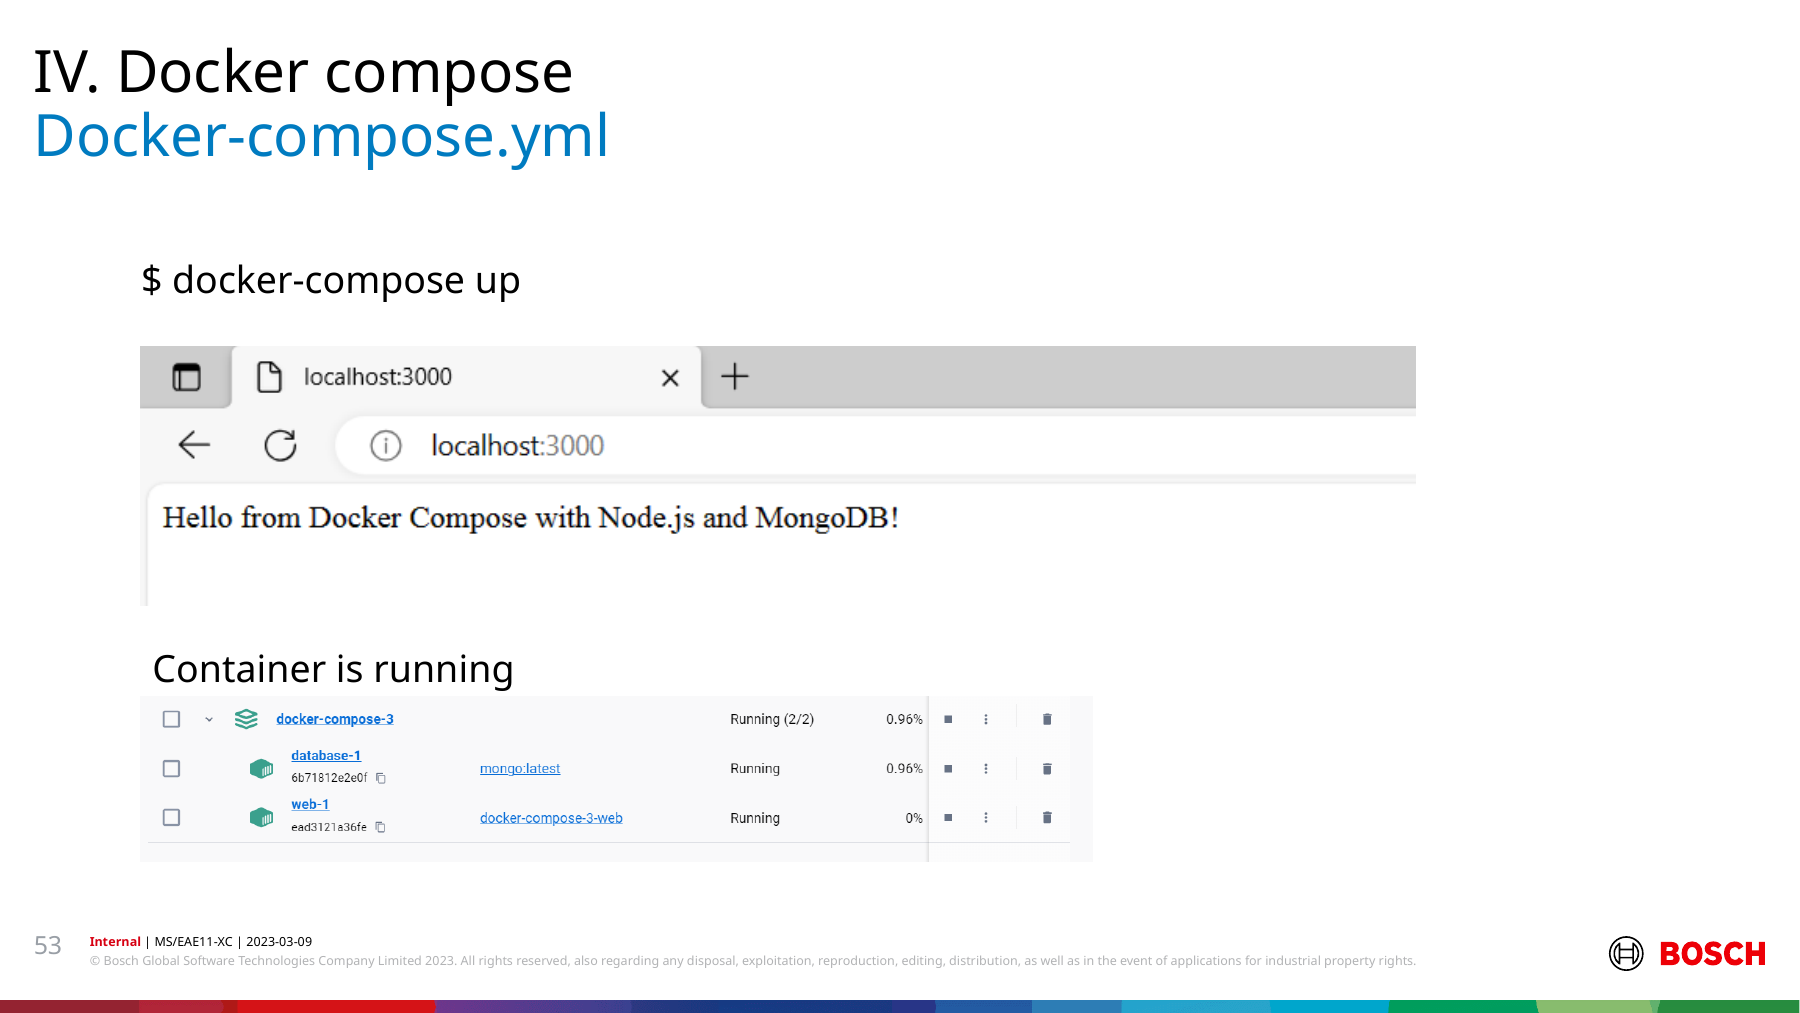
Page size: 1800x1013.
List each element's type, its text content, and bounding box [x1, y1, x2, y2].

text_box Container is running [152, 644, 705, 696]
title Docker-compose.yml [33, 107, 1766, 386]
picture [140, 346, 1416, 606]
text_box $ docker-compose up [140, 256, 694, 309]
picture [1388, 1000, 1800, 1013]
slide_number 53 [33, 929, 81, 997]
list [140, 696, 1093, 862]
picture [0, 1000, 1270, 1013]
list IV. Docker compose [33, 42, 1766, 107]
